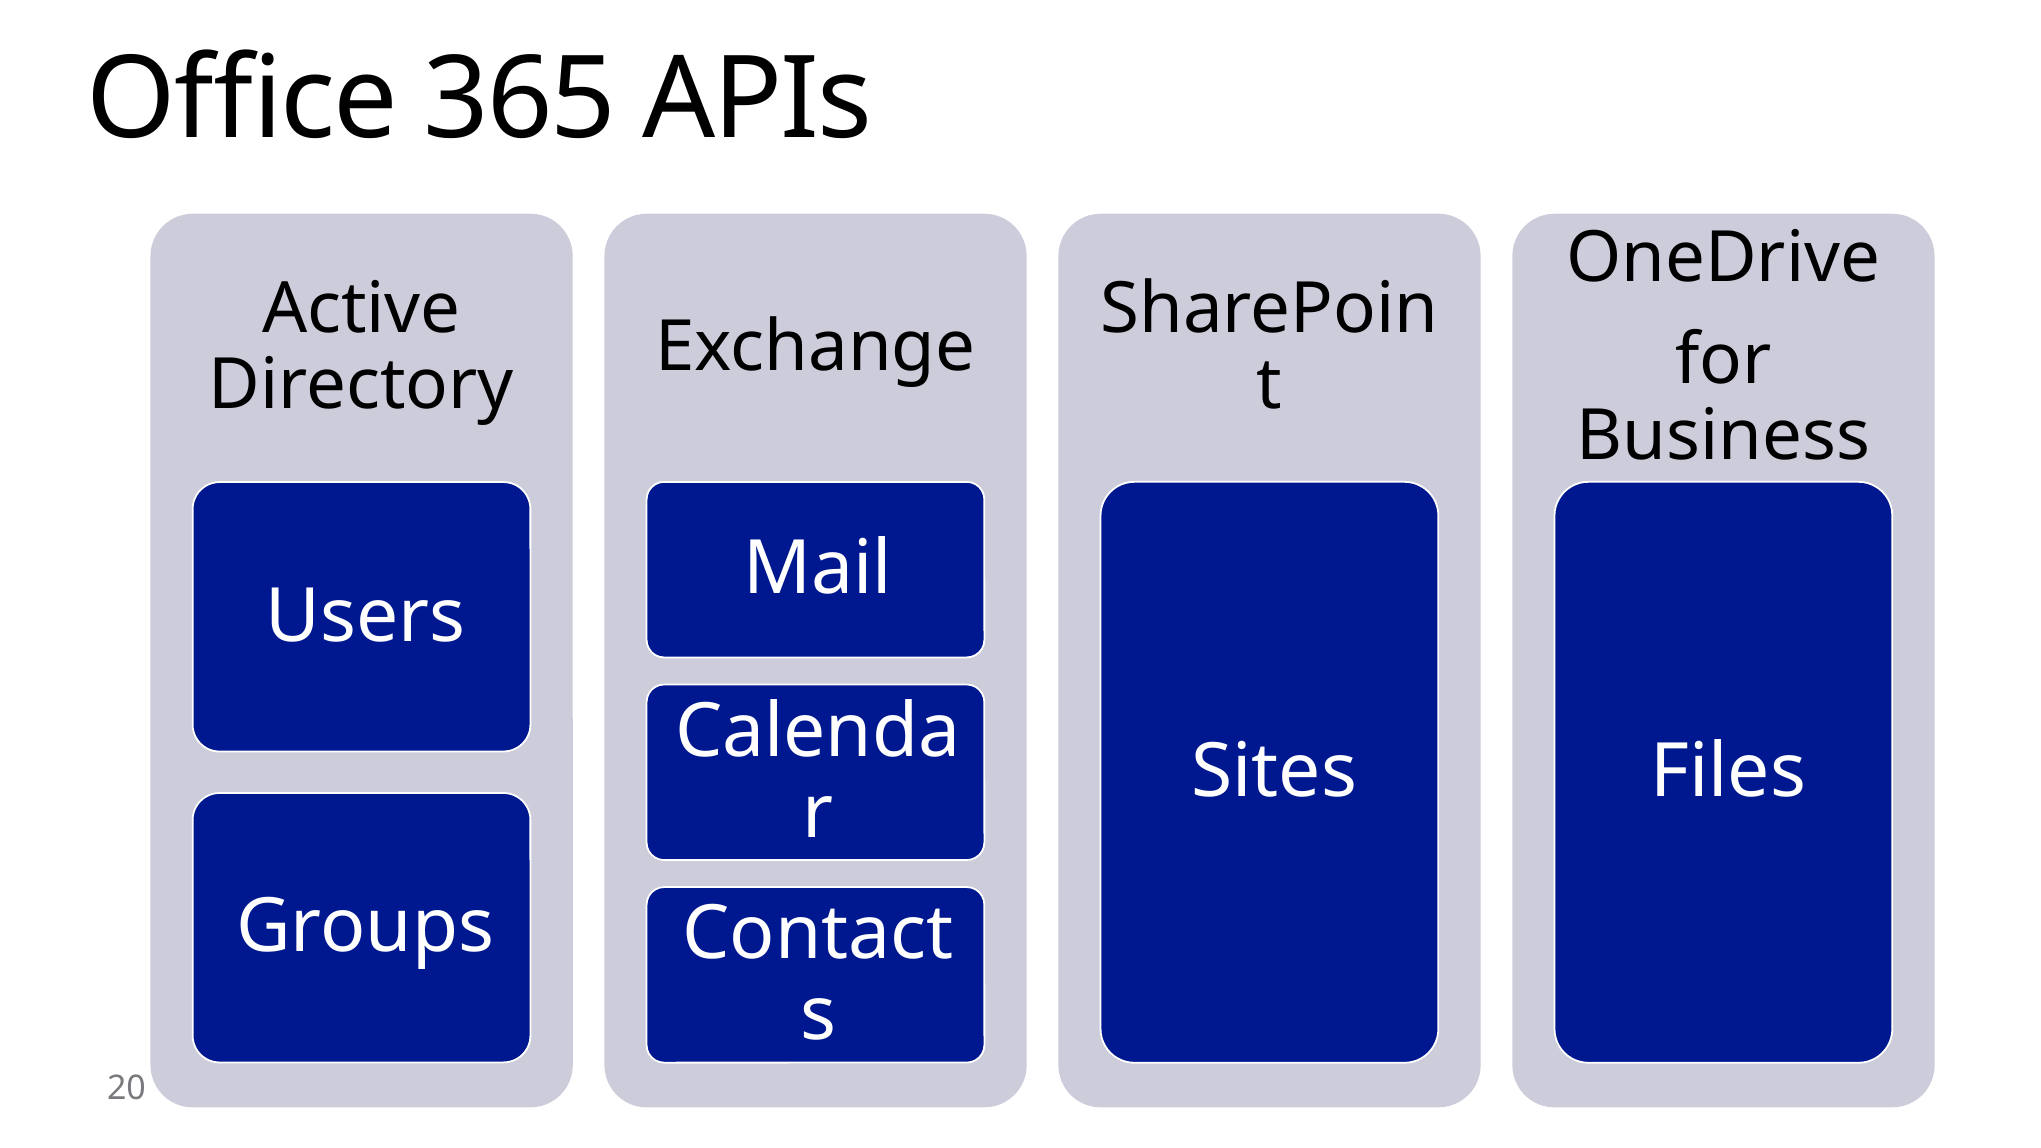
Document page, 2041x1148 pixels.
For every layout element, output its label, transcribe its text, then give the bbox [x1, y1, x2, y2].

title Office 365 APIs [86, 38, 1953, 164]
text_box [149, 213, 1936, 1108]
slide_number 20 [87, 1070, 149, 1108]
